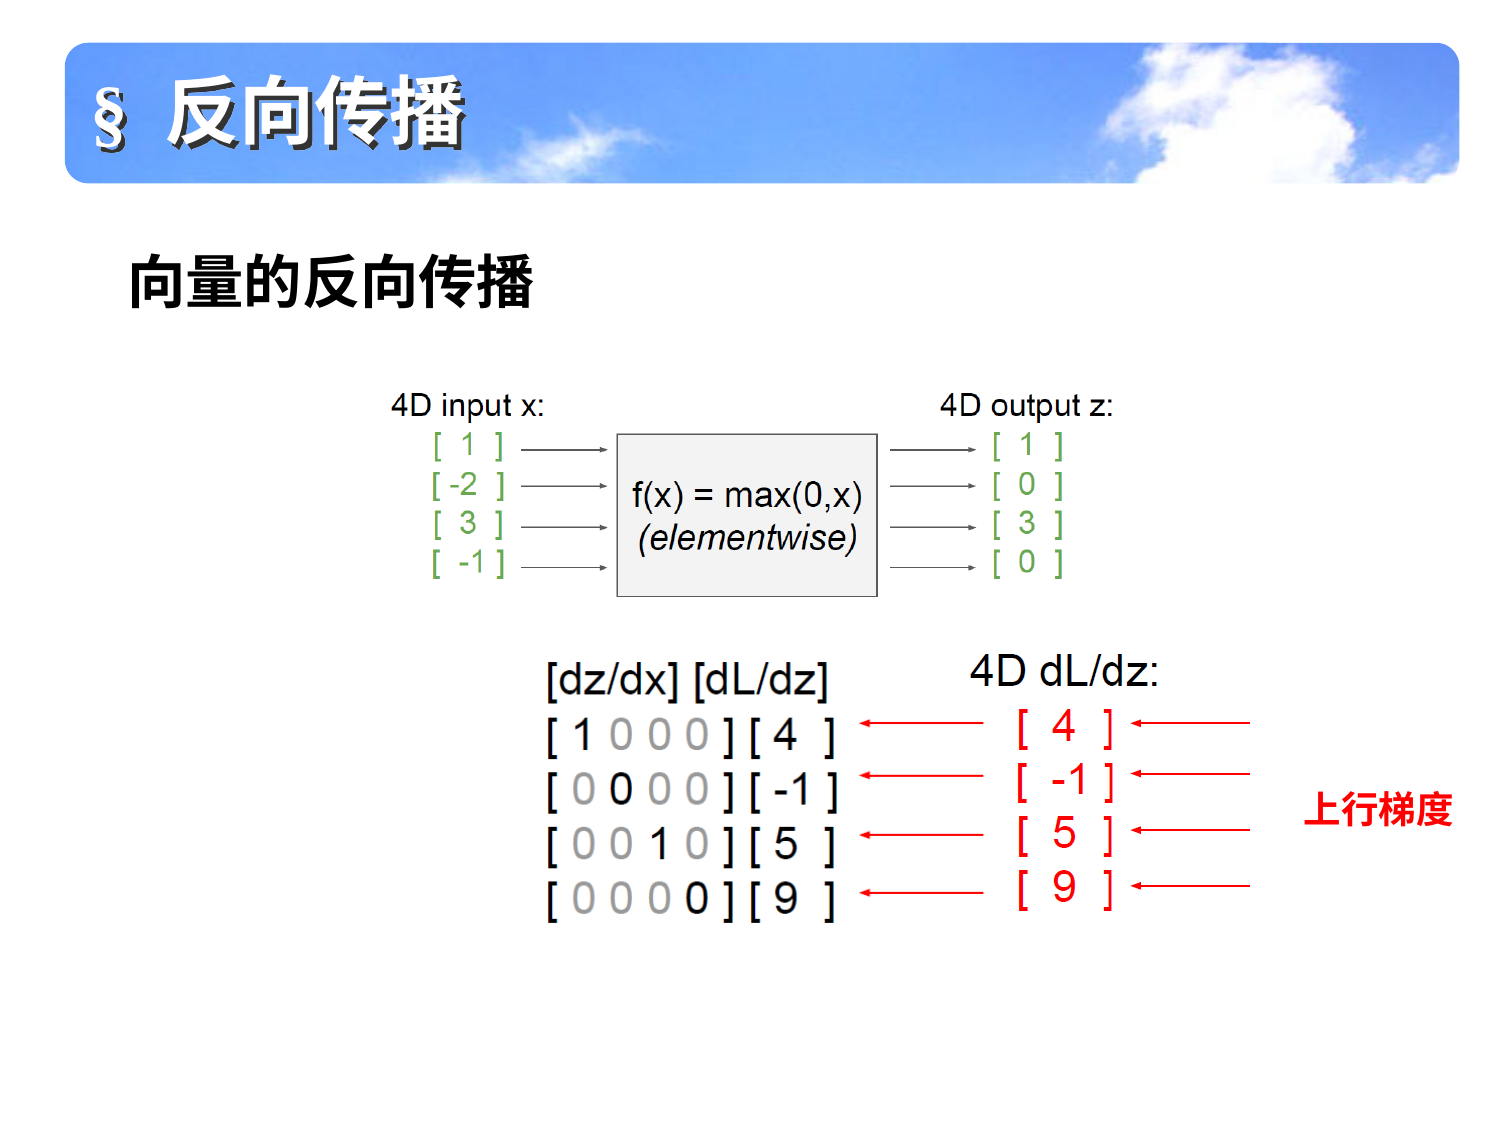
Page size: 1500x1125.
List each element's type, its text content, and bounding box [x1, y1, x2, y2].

text_box § 反向传播 [74, 49, 1288, 168]
text_box 上行梯度 [1281, 778, 1485, 839]
picture [64, 42, 1460, 184]
picture [949, 624, 1273, 933]
picture [853, 694, 1001, 924]
picture [536, 656, 845, 932]
text_box 向量的反向传播 [112, 237, 1150, 323]
picture [374, 374, 1126, 604]
